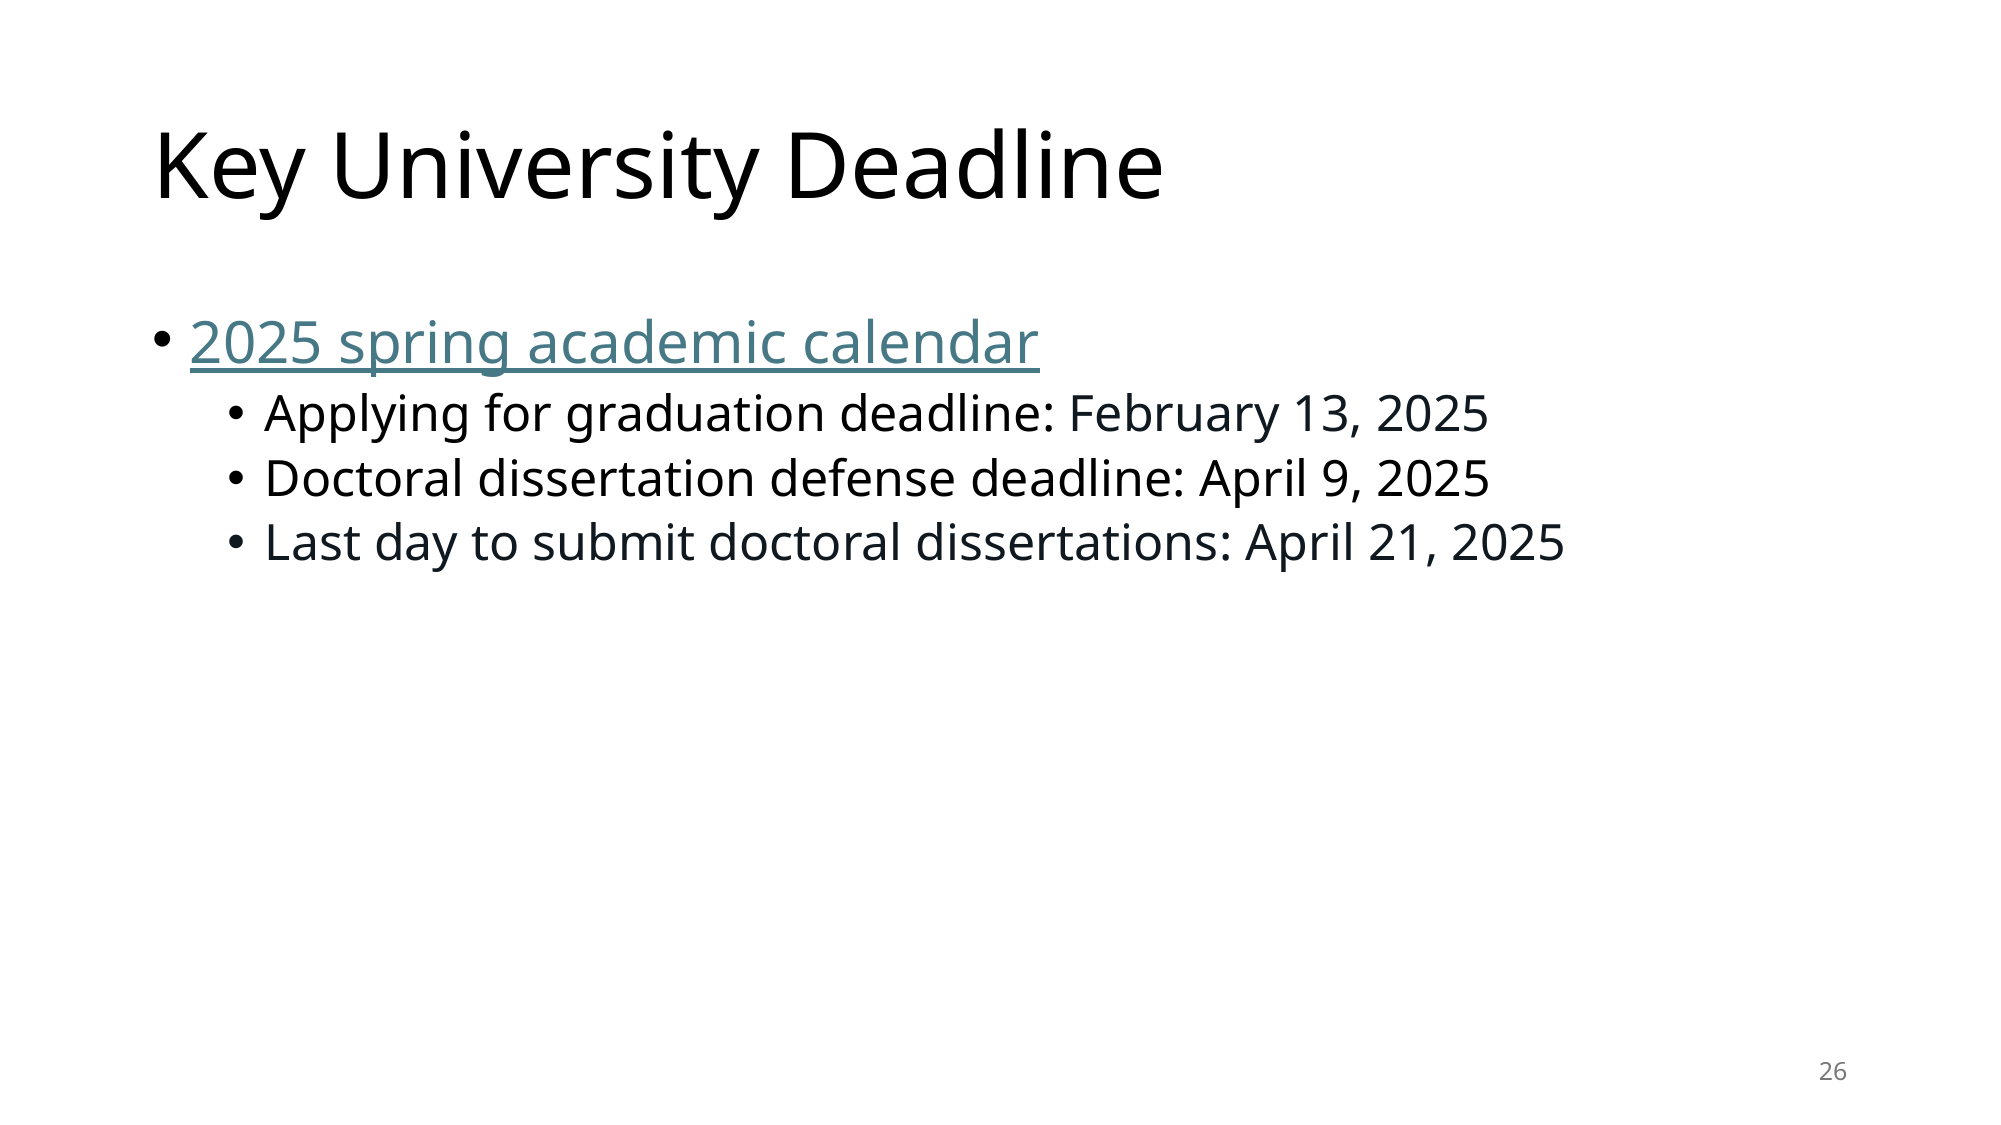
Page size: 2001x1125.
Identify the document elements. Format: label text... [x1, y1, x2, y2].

slide_number 26 [1412, 1042, 1863, 1103]
list 2025 spring academic calendar Applying for graduation deadline: February 13, 2025 Doctoral dissertation defense deadline: April 9, 2025 Last day to submit doctoral dissertations: April 21, 2025 [137, 299, 1863, 593]
title Key University Deadline [137, 59, 1863, 278]
